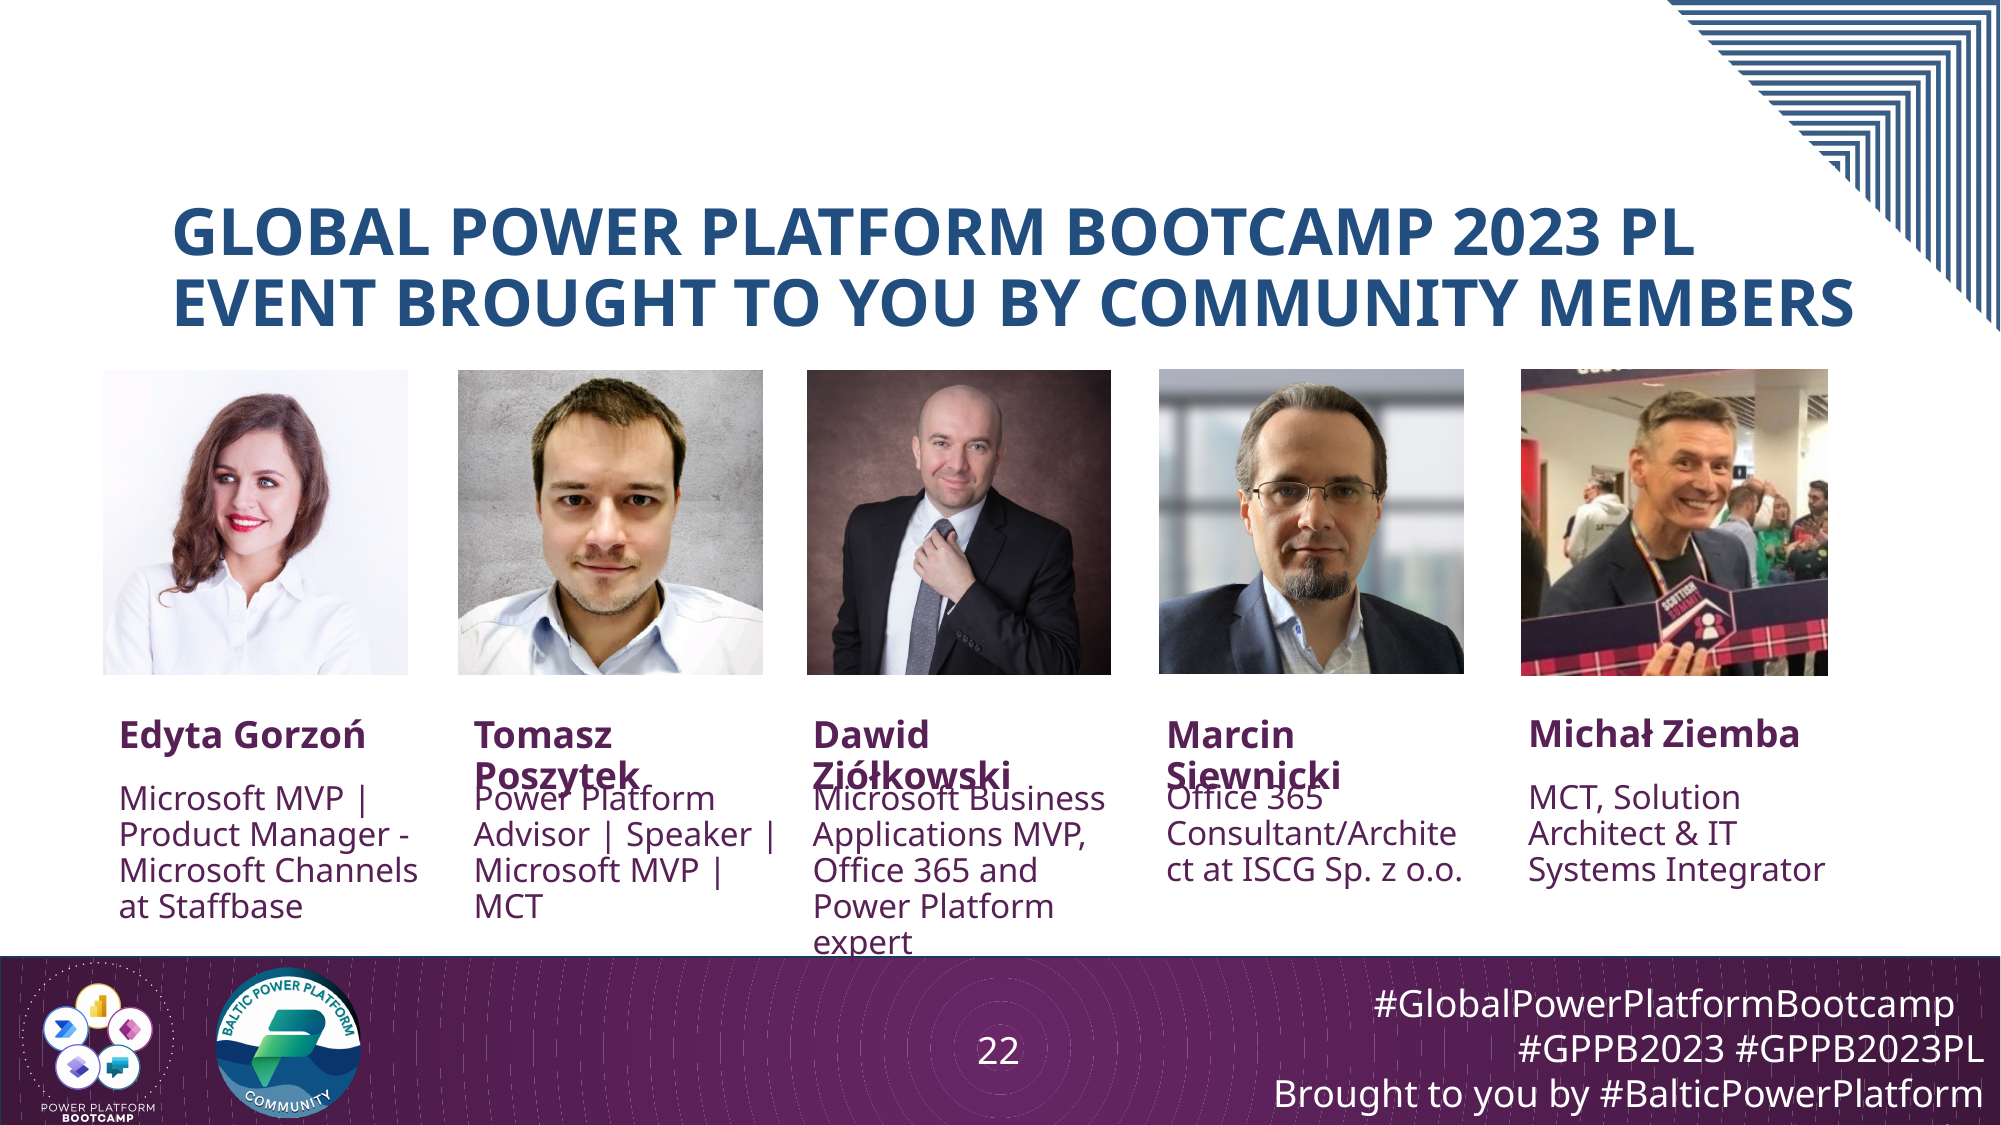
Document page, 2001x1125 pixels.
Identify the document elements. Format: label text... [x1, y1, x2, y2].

picture [458, 370, 763, 675]
picture [1667, 0, 2001, 333]
text_box 22 [962, 1019, 1038, 1080]
list Microsoft MVP | Product Manager - Microsoft Channels at Staffbase [103, 774, 442, 820]
picture [103, 370, 408, 675]
picture [1159, 369, 1464, 674]
picture [197, 949, 379, 1125]
list Marcin Siewnicki [1151, 709, 1489, 755]
picture [22, 962, 174, 1122]
text_box MCT, Solution Architect & IT Systems Integrator [1513, 773, 1851, 819]
list Dawid Ziółkowski [797, 709, 1136, 755]
list Edyta Gorzoń [103, 709, 442, 755]
picture [807, 370, 1111, 675]
list Office 365 Consultant/Architect at ISCG Sp. z o.o. [1151, 773, 1489, 819]
list Microsoft Business Applications MVP, Office 365 and Power Platform expert [797, 774, 1136, 820]
list Power Platform Advisor | Speaker | Microsoft MVP | MCT [458, 774, 797, 820]
title GLOBAL POWER PLATFORM BOOTCAMP 2023 PL Event Brought to you by COMMUNITY MEMBERS [156, 191, 1882, 351]
picture [1521, 369, 1828, 677]
list Tomasz Poszytek [458, 709, 797, 755]
text_box Michał Ziemba [1513, 707, 1851, 753]
